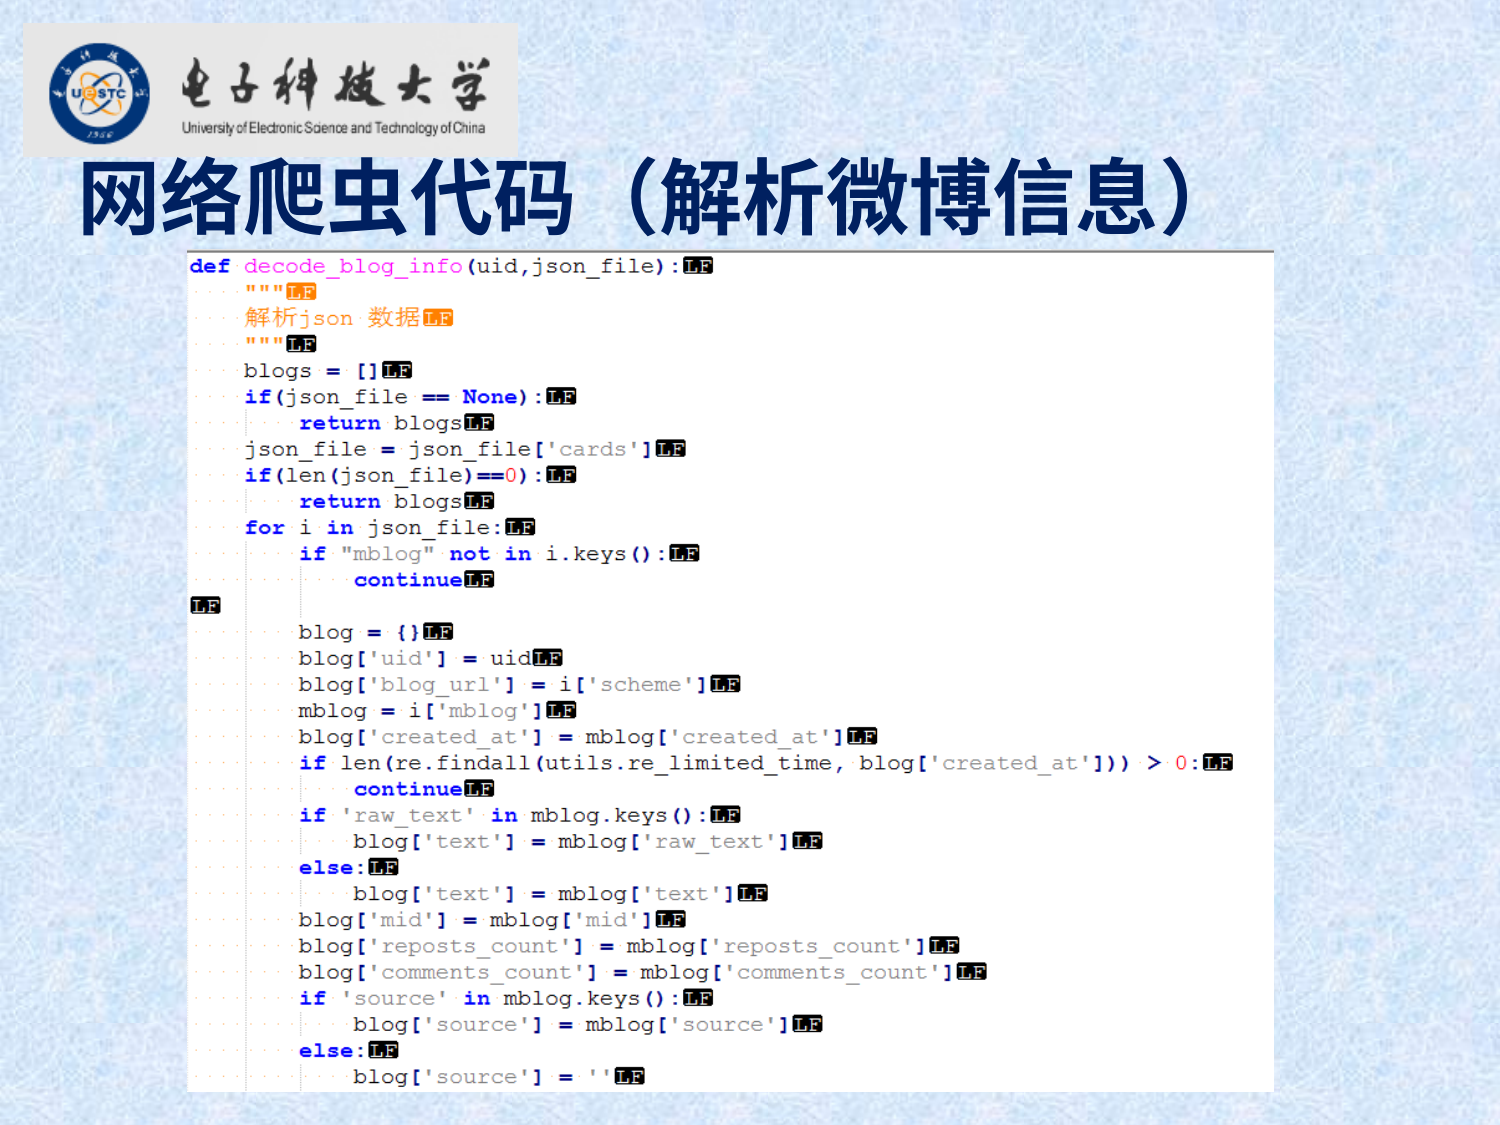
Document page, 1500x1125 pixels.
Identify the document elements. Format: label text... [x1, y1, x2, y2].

picture [0, 0, 1500, 1125]
title 网络爬虫代码（解析微博信息） [62, 137, 1463, 285]
